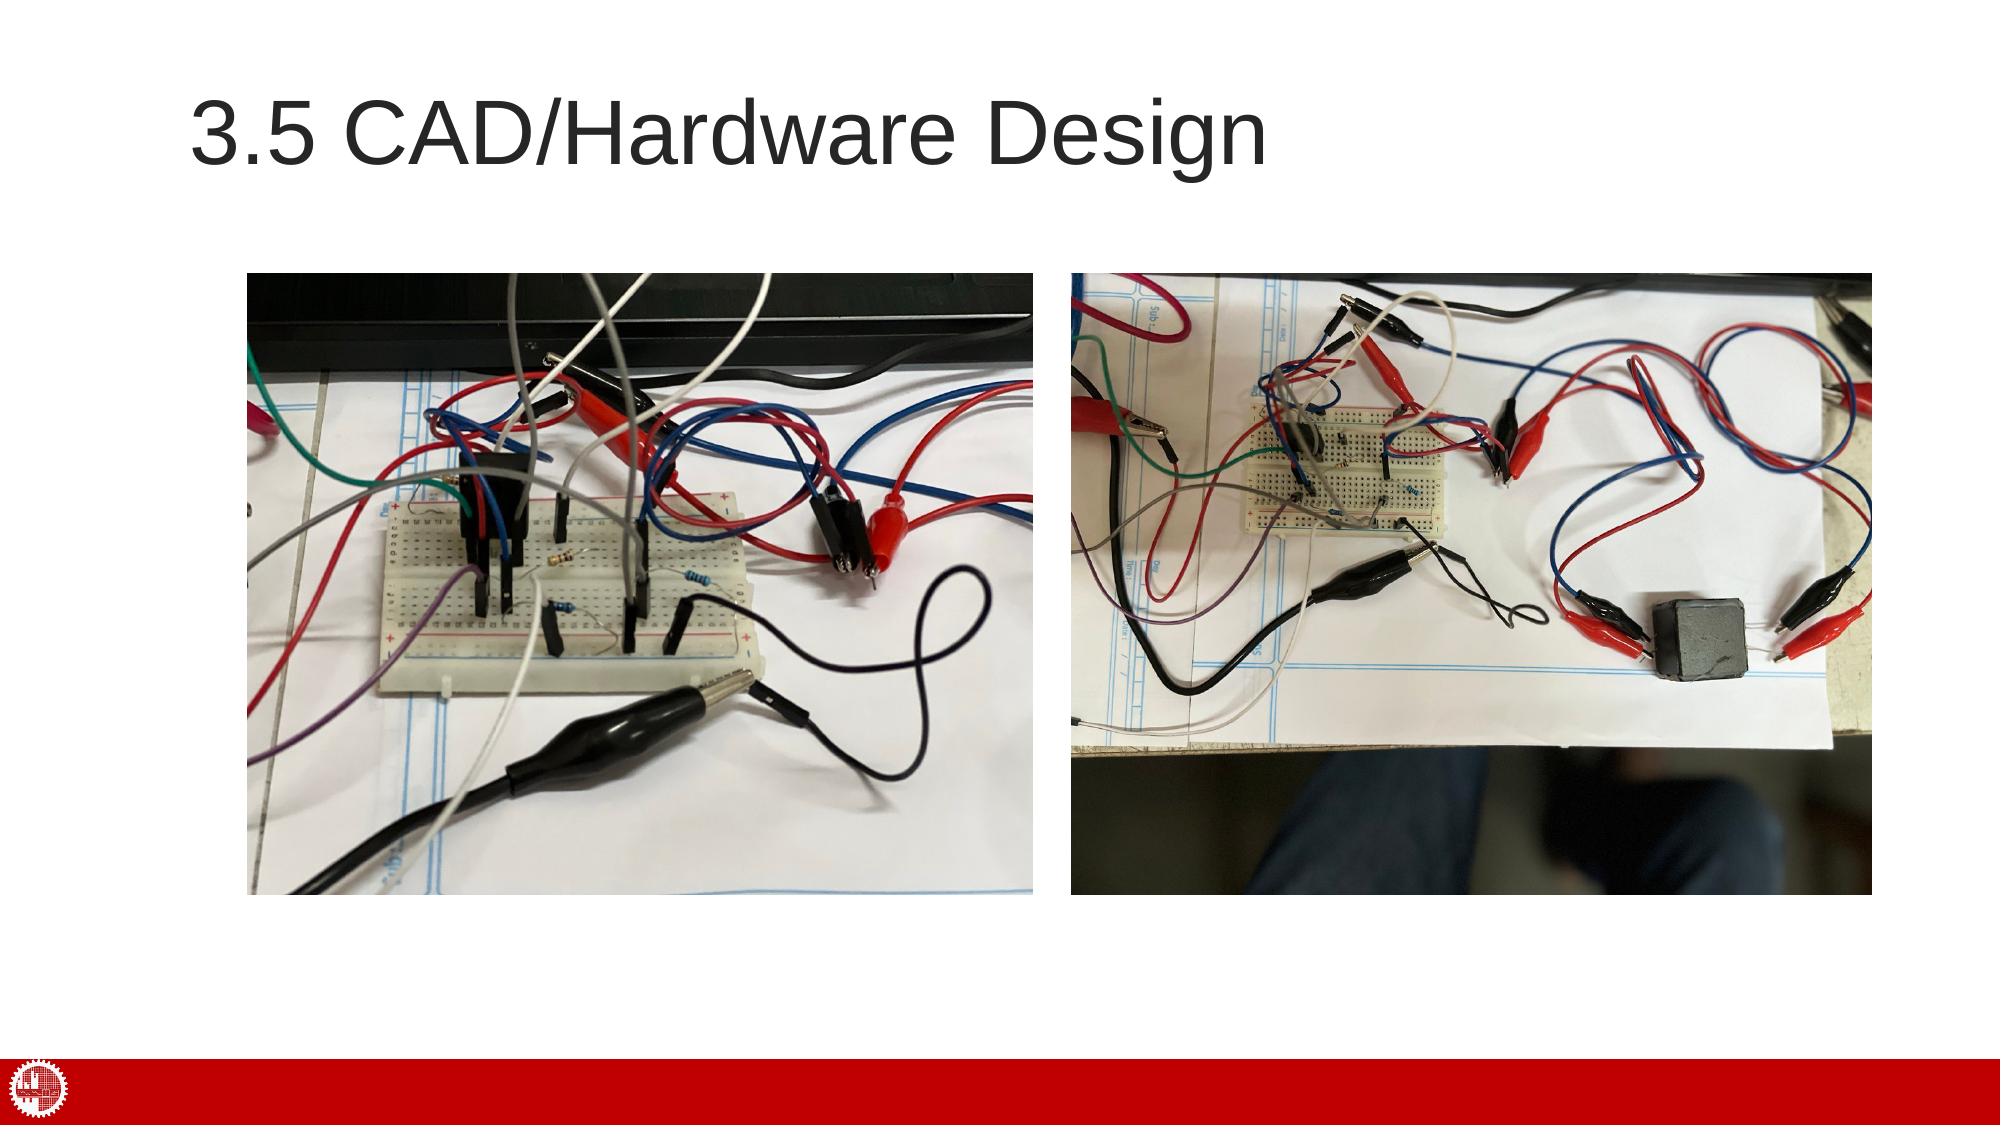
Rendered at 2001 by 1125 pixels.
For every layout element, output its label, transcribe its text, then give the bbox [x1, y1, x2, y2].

picture [8, 1059, 71, 1118]
title 3.5 CAD/Hardware Design [174, 75, 1825, 195]
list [1071, 273, 1872, 895]
picture [247, 273, 1033, 895]
